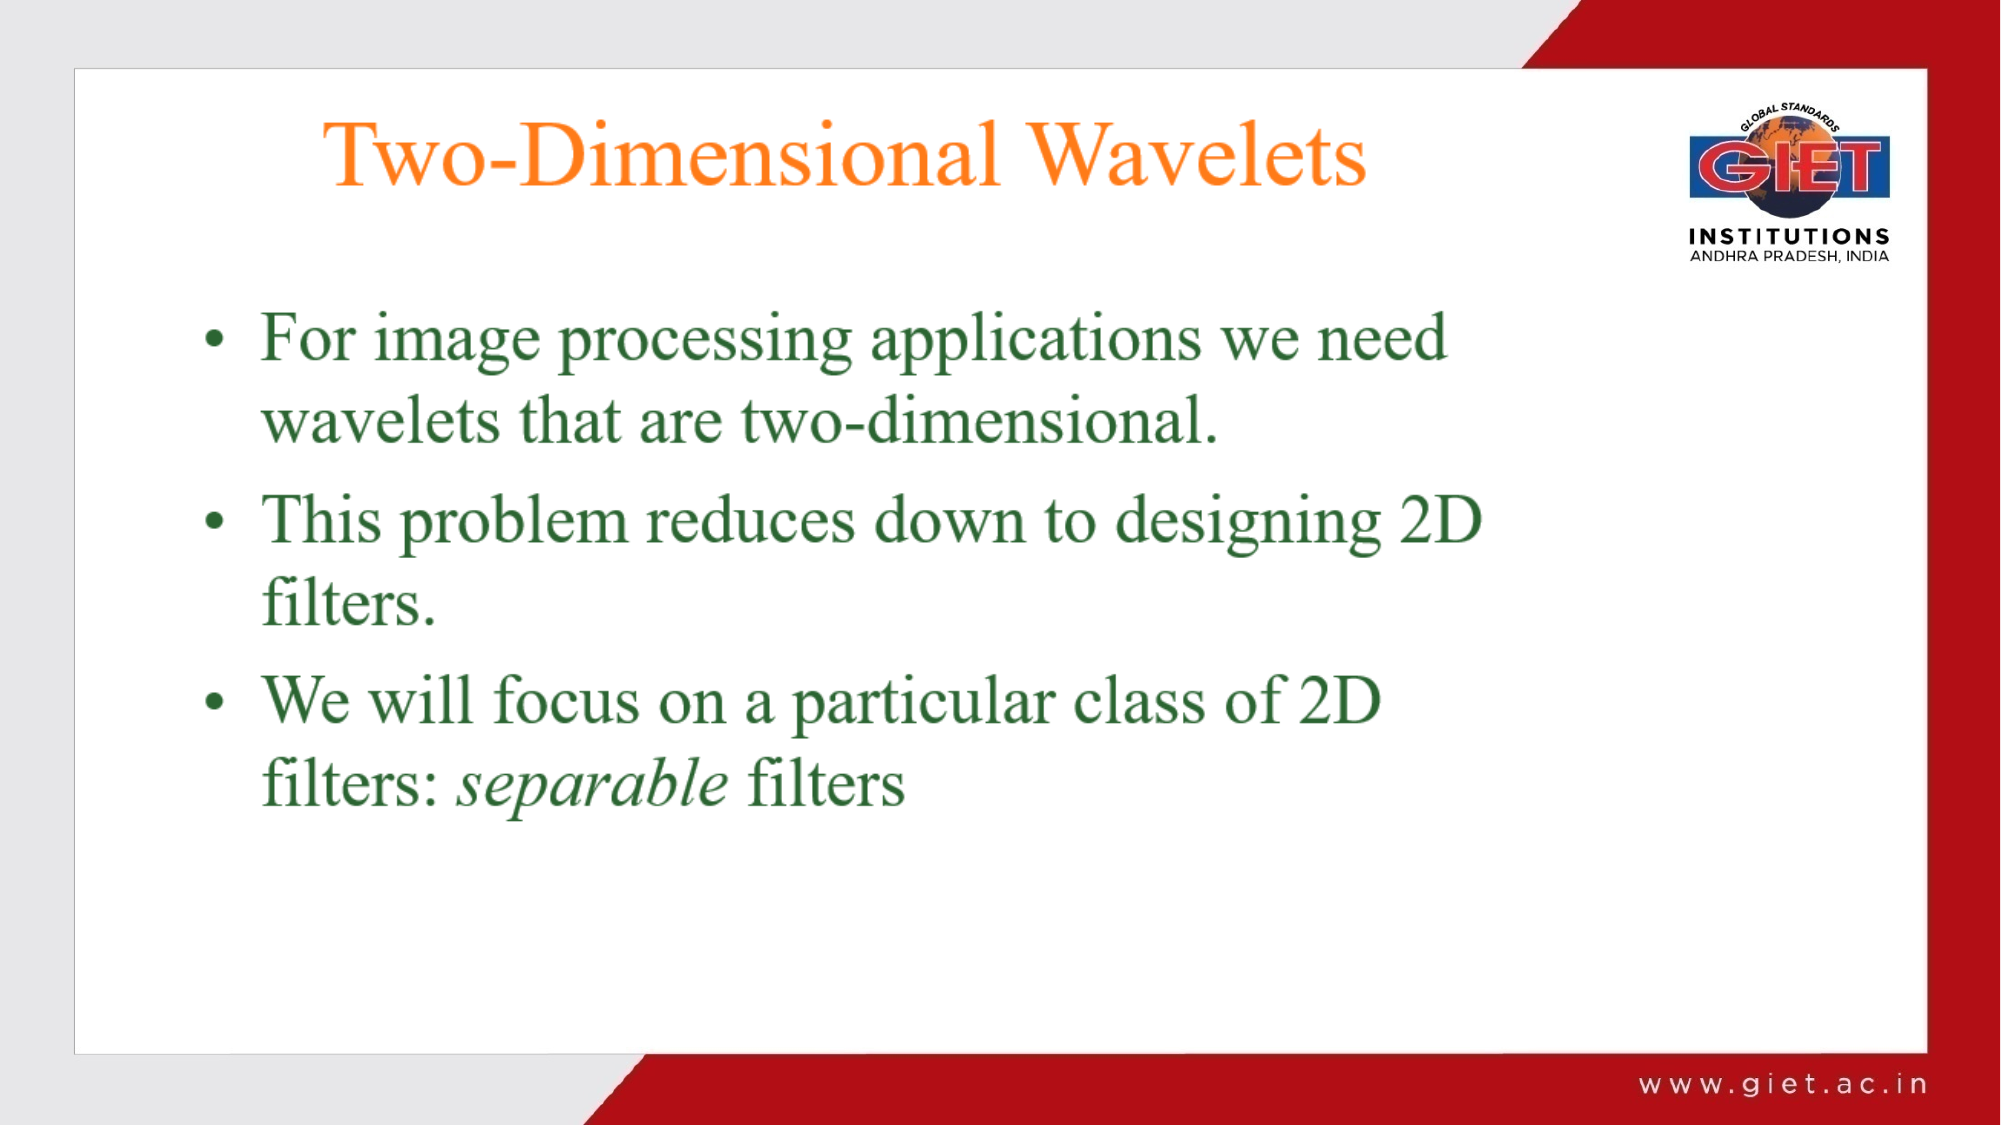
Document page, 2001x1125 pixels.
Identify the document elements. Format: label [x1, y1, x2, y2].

list [146, 103, 1536, 847]
picture [0, 0, 2001, 1125]
